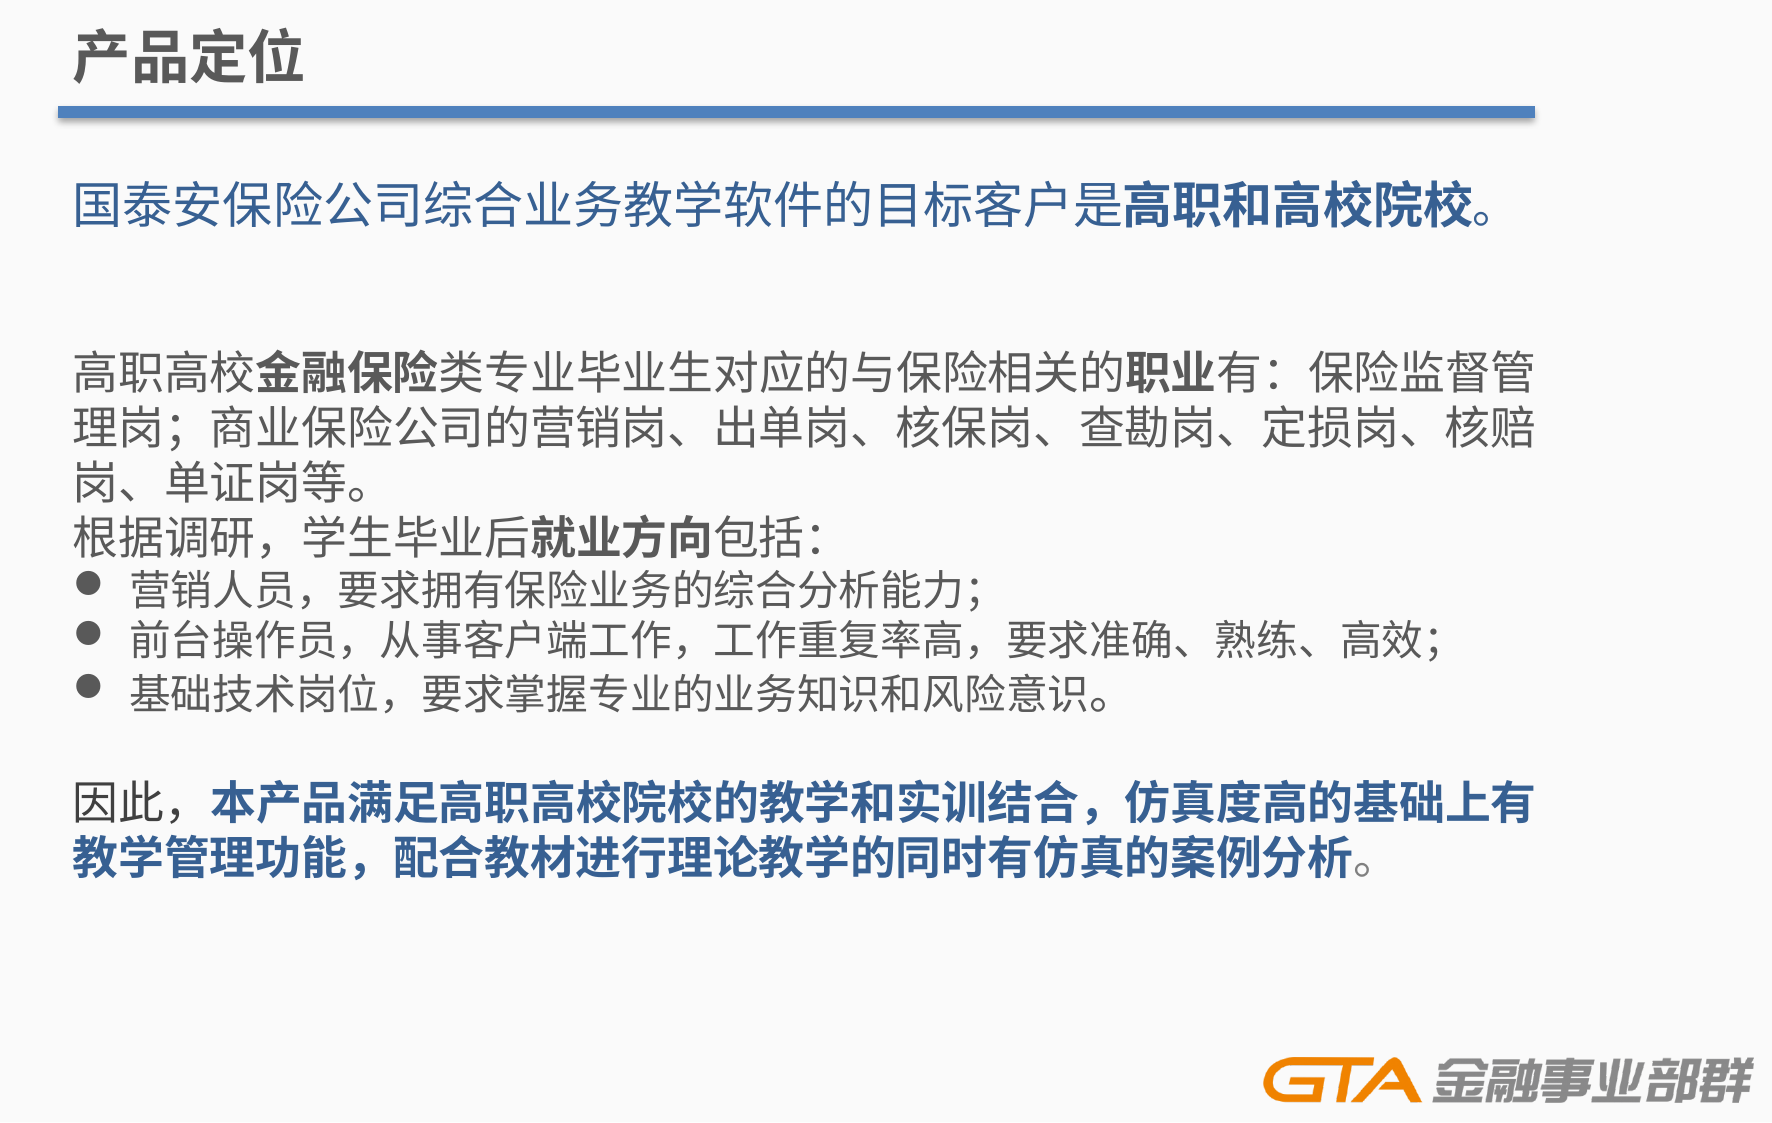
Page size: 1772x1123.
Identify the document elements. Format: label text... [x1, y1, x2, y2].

text_box 高职高校金融保险类专业毕业生对应的与保险相关的职业有：保险监督管理岗；商业保险公司的营销岗、出单岗、核保岗、查勘岗、定损岗、核赔岗、单证岗等。 根据调研，学生毕业后就业方向包括： 营销人员，要求拥有保险业务的综合分析能力； 前台操作员，从事客户端工作，工作重复率高，要求准确、熟练、高效； 基础技术岗位，要求掌握专业的业务知识和风险意识。 因此，本产品满足高职高校院校的教学和实训结合，仿真度高的基础上有教学管理功能，配合教材进行理论教学的同时有仿真的案例分析。 [58, 336, 1588, 892]
text_box 产品定位 [58, 12, 1342, 98]
picture [1263, 1057, 1754, 1103]
text_box 国泰安保险公司综合业务教学软件的目标客户是高职和高校院校。 [58, 166, 1510, 241]
